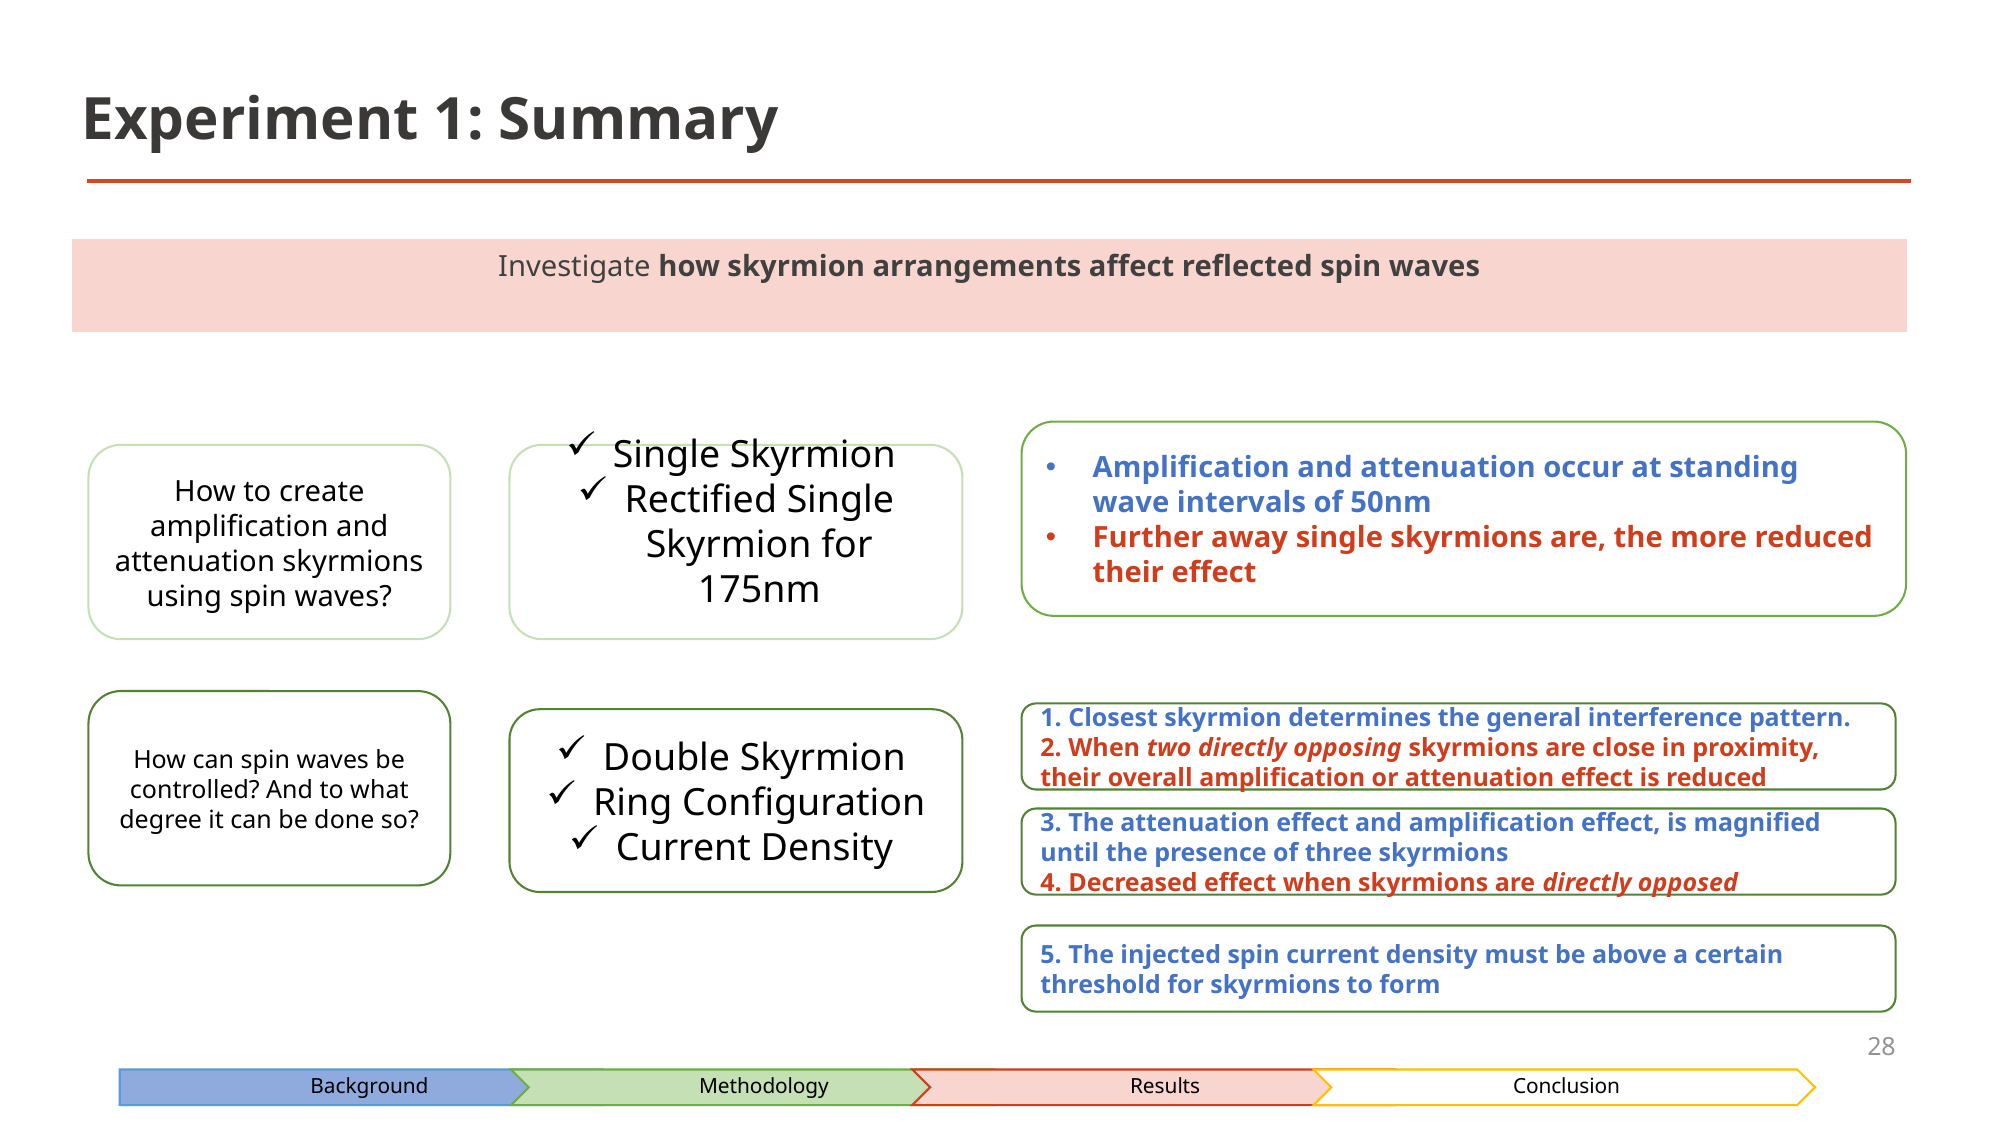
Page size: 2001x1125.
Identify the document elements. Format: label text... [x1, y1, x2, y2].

text_box 1. Closest skyrmion determines the general interference pattern. 2. When two directly opposing skyrmions are close in proximity, their overall amplification or attenuation effect is reduced [1020, 702, 1897, 791]
text_box Single Skyrmion Rectified Single Skyrmion for 175nm [508, 443, 964, 641]
text_box 3. The attenuation effect and amplification effect, is magnified until the presence of three skyrmions 4. Decreased effect when skyrmions are directly opposed [1020, 807, 1897, 896]
text_box Amplification and attenuation occur at standing wave intervals of 50nm Further away single skyrmions are, the more reduced their effect [1020, 420, 1908, 617]
text_box 5. The injected spin current density must be above a certain threshold for skyrmions to form [1020, 924, 1897, 1013]
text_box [109, 1069, 1816, 1106]
text_box Double Skyrmion Ring Configuration Current Density [508, 708, 964, 894]
title Experiment 1: Summary [66, 73, 1907, 165]
slide_number 28 [1373, 1017, 1911, 1078]
text_box How to create amplification and attenuation skyrmions using spin waves? [87, 443, 452, 641]
text_box How can spin waves be controlled? And to what degree it can be done so? [87, 689, 452, 887]
text_box Investigate how skyrmion arrangements affect reflected spin waves [72, 239, 1907, 332]
